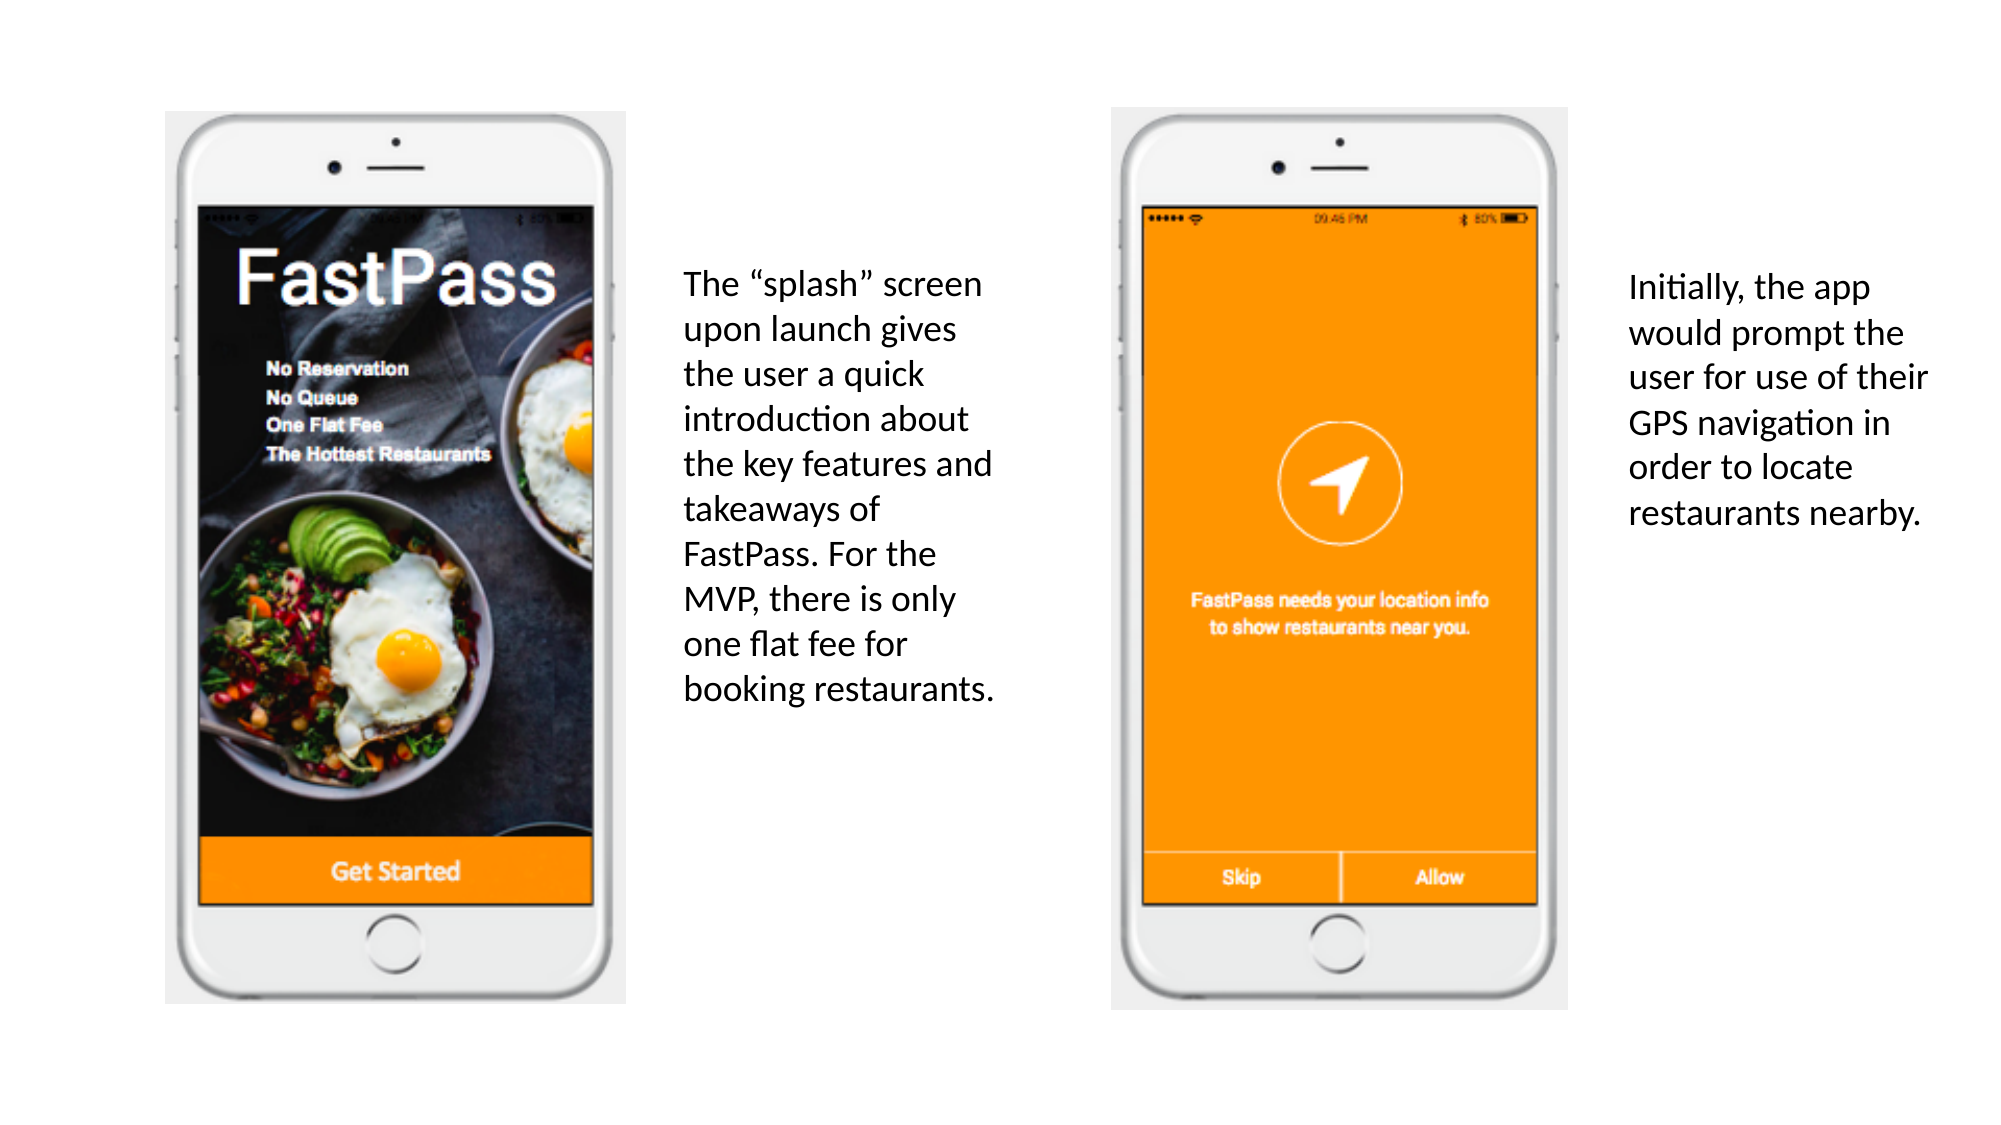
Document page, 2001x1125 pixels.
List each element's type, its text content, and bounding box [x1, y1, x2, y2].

text_box The “splash” screen upon launch gives the user a quick introduction about the key features and takeaways of FastPass. For the MVP, there is only one flat fee for booking restaurants. [668, 251, 1017, 717]
picture [165, 111, 626, 1004]
text_box Initially, the app would prompt the user for use of their GPS navigation in order to locate restaurants nearby. [1613, 255, 1962, 540]
picture [1111, 107, 1568, 1010]
